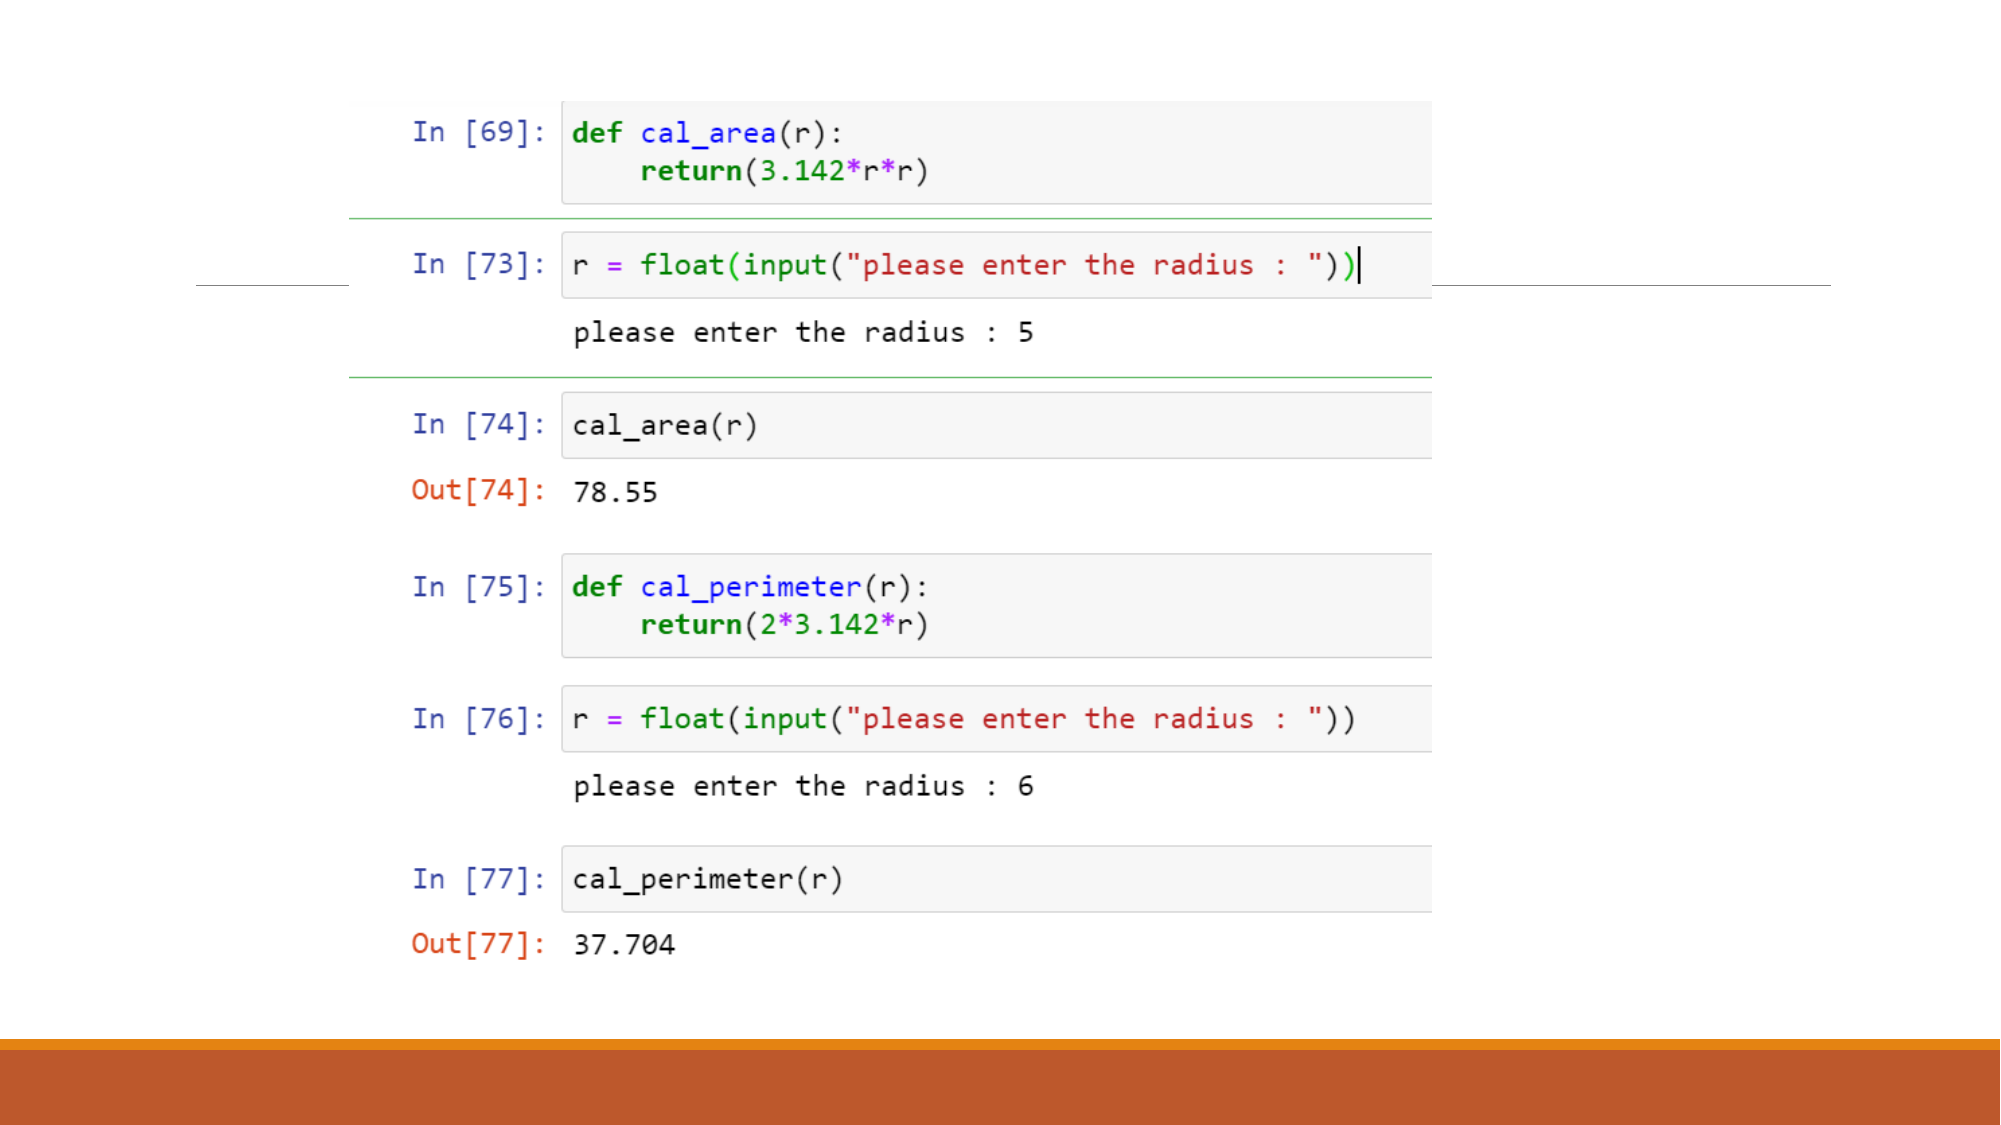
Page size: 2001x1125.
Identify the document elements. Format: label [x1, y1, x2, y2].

picture [348, 101, 1433, 1000]
